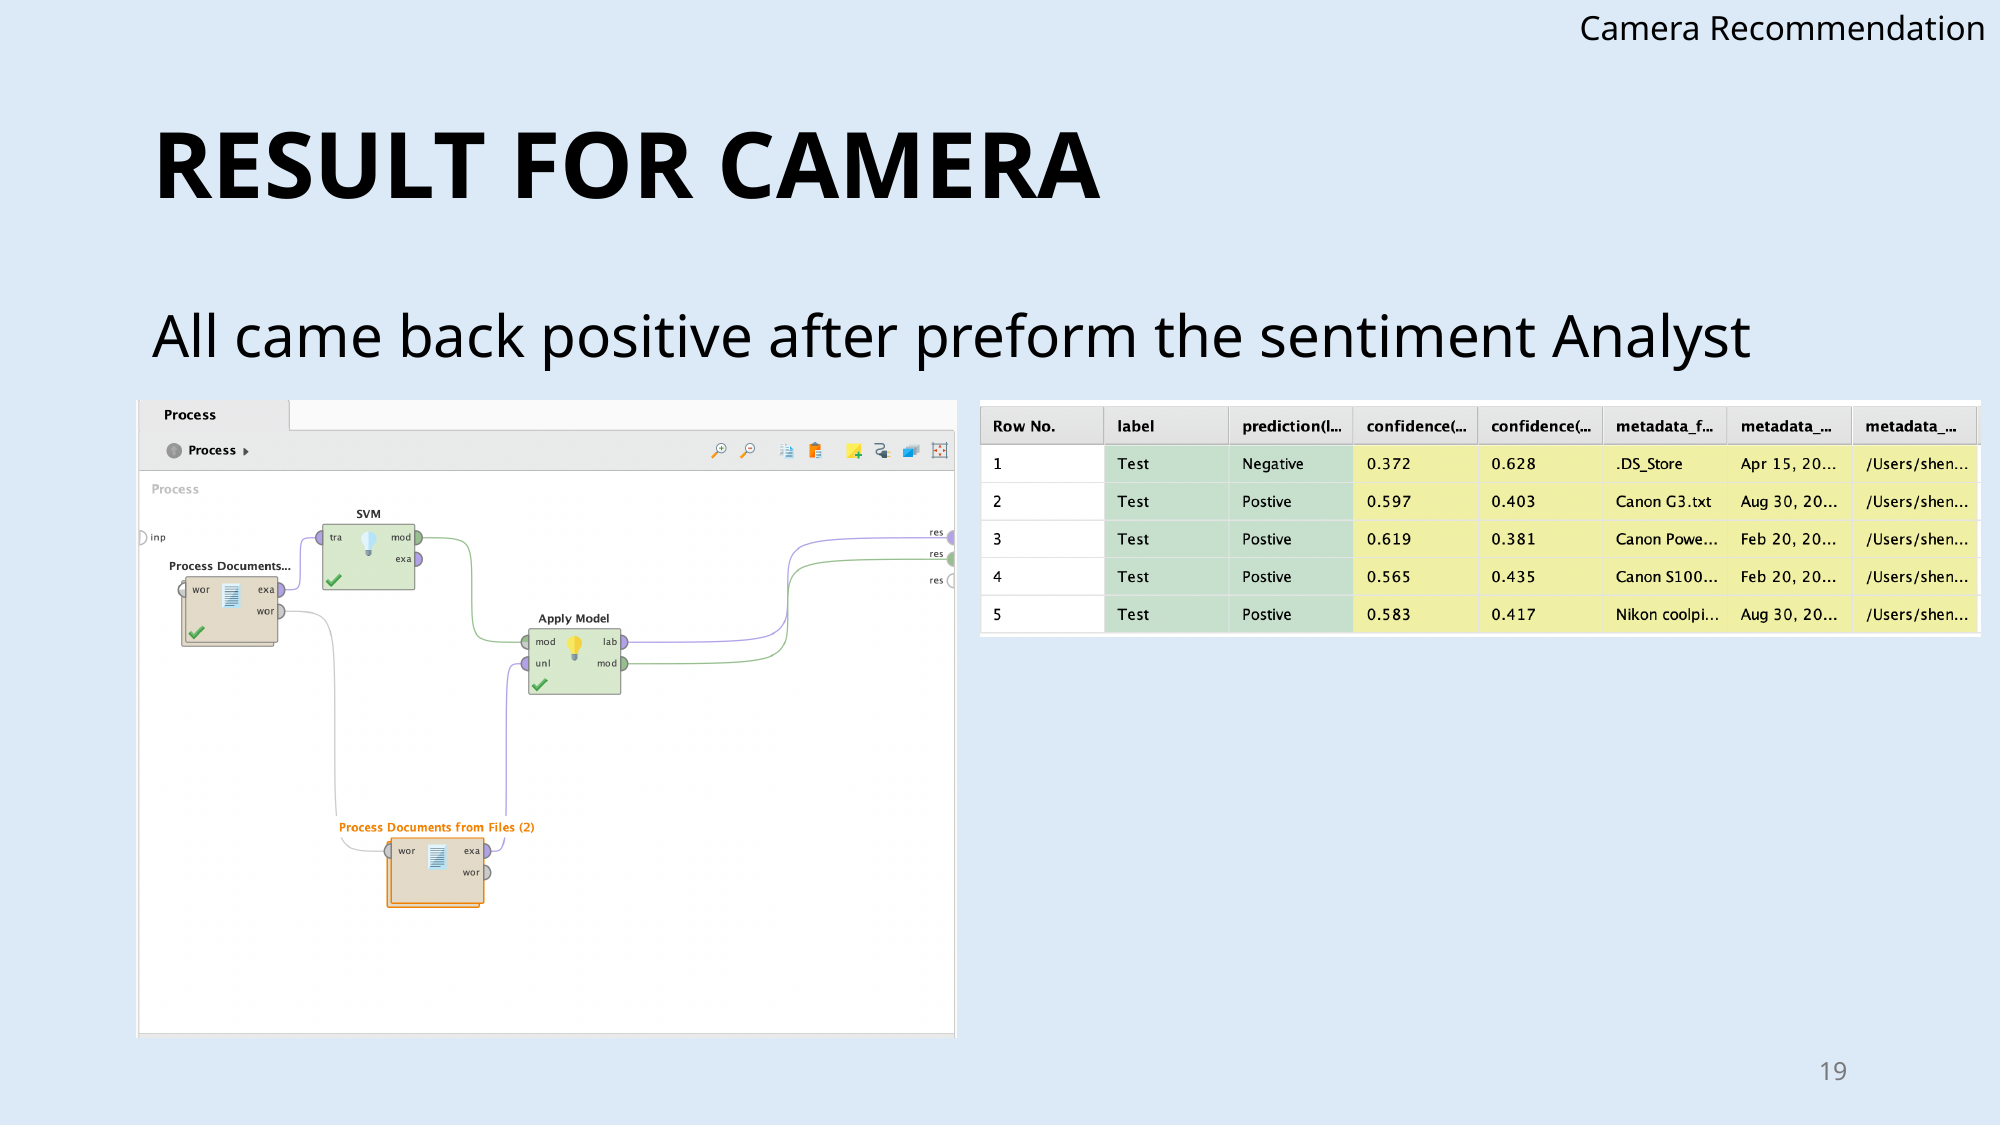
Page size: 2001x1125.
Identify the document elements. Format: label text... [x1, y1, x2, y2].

list All came back positive after preform the sentiment Analyst [137, 299, 1863, 1014]
picture [136, 400, 958, 1039]
text_box Camera Recommendation [0, 0, 2000, 55]
picture [980, 400, 1982, 637]
slide_number 19 [1412, 1042, 1863, 1103]
title RESULT FOR CAMERA [137, 59, 1863, 278]
